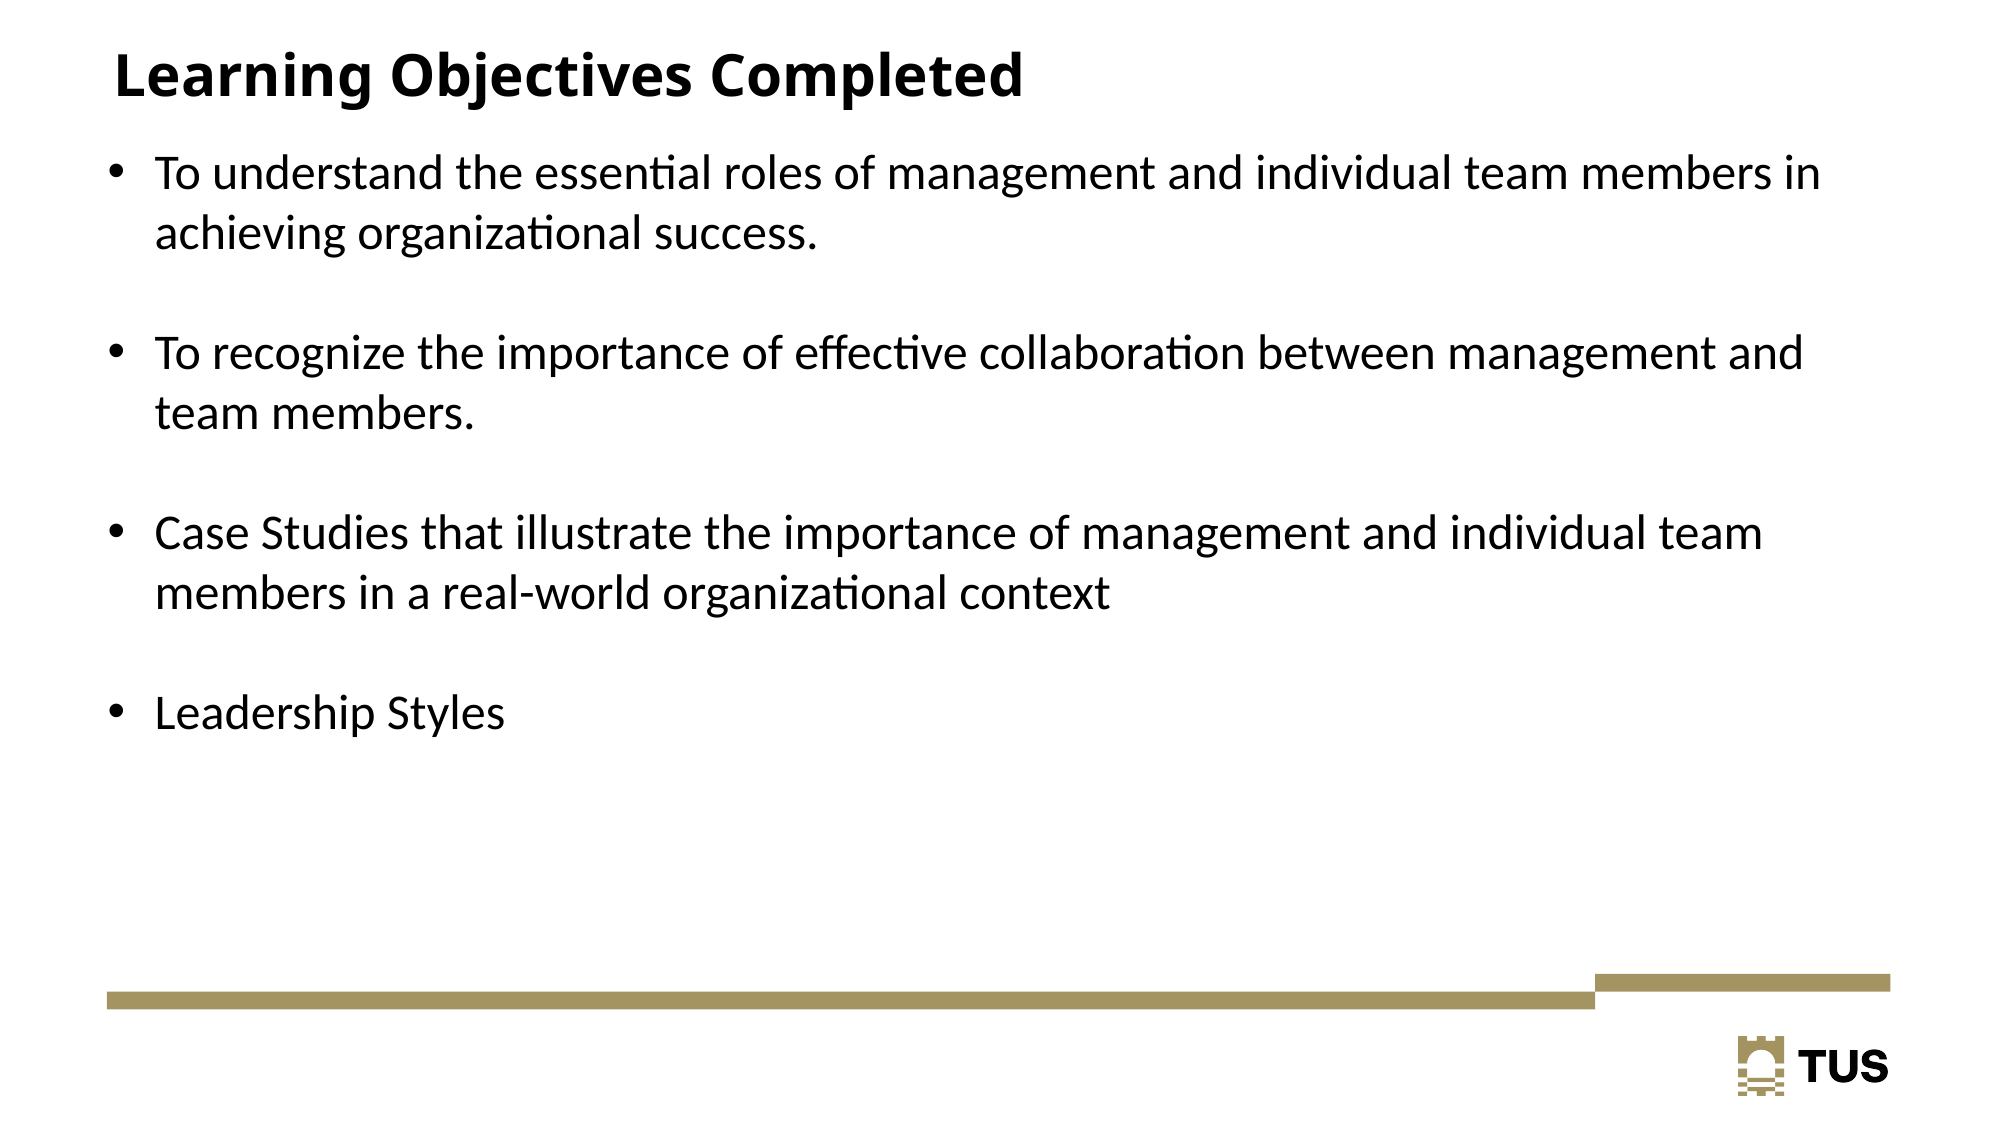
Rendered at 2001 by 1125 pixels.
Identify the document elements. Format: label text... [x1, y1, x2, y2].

picture [1738, 1036, 1888, 1096]
text_box To understand the essential roles of management and individual team members in achieving organizational success. To recognize the importance of effective collaboration between management and team members. Case Studies that illustrate the importance of management and individual team members in a real-world organizational context Leadership Styles [92, 132, 1909, 808]
title Learning Objectives Completed [113, 38, 1428, 132]
